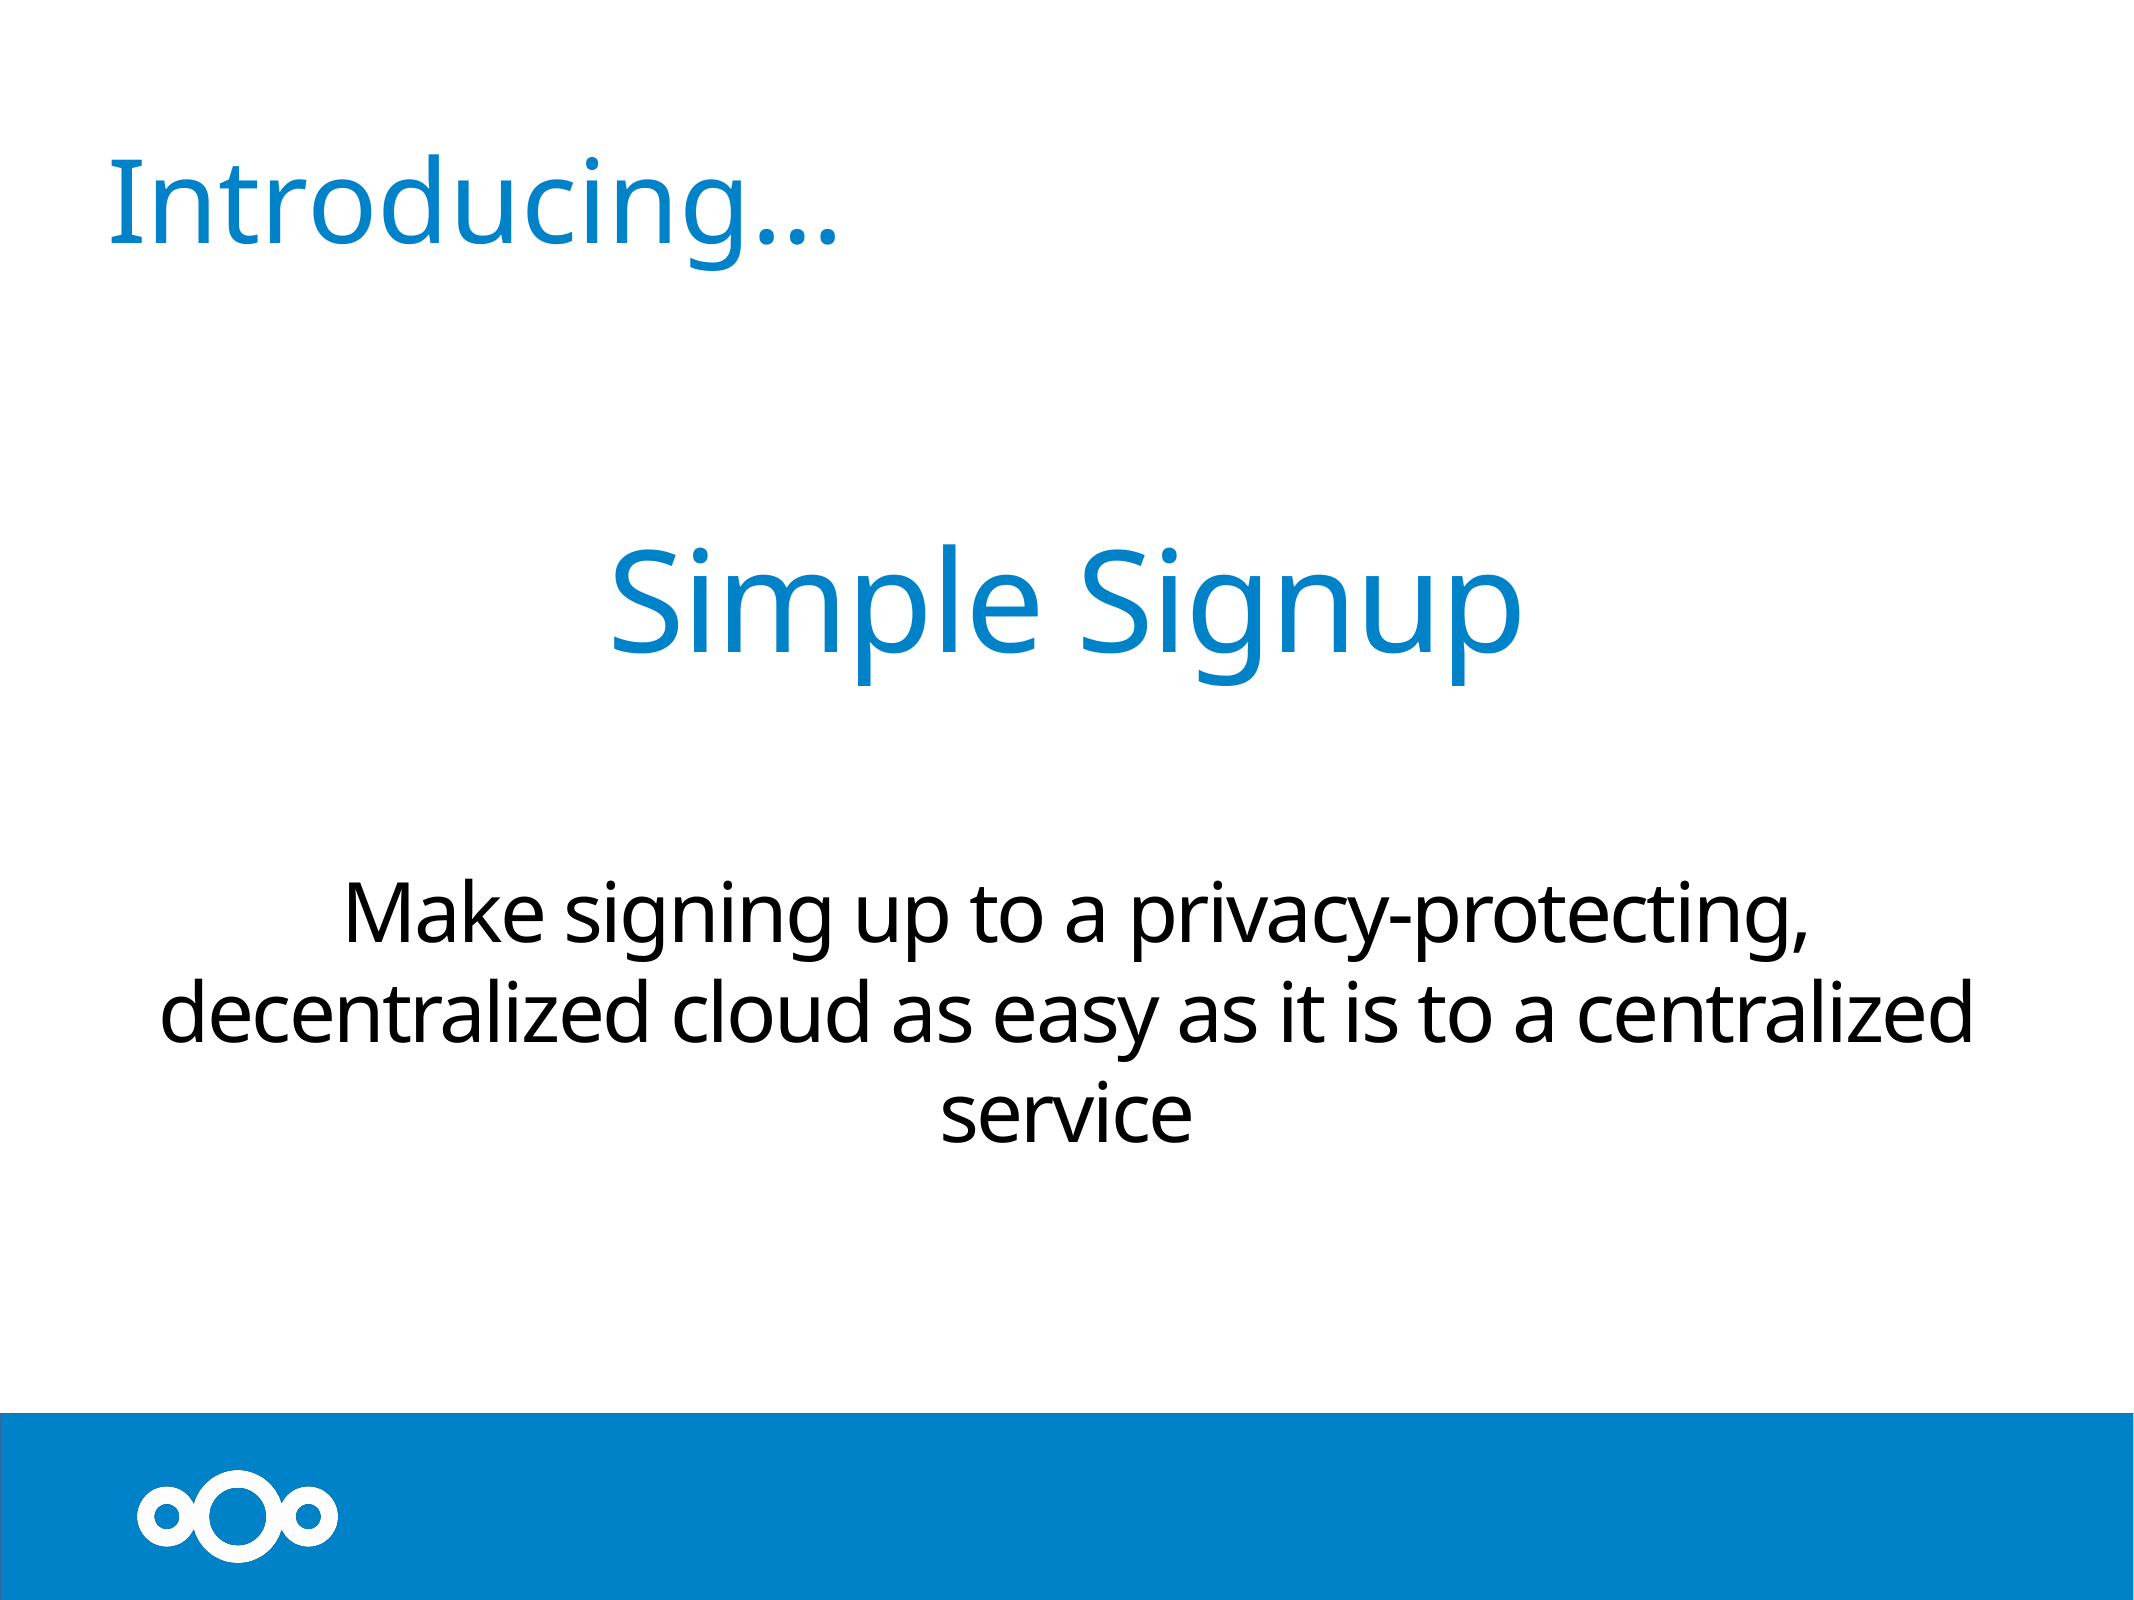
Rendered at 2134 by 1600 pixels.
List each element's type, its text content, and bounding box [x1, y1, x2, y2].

text_box Simple Signup [107, 374, 2028, 818]
text_box Make signing up to a privacy-protecting, decentralized cloud as easy as it is to a centralized service [107, 859, 2028, 1303]
text_box Introducing… [107, 127, 2028, 268]
picture [137, 1470, 338, 1563]
